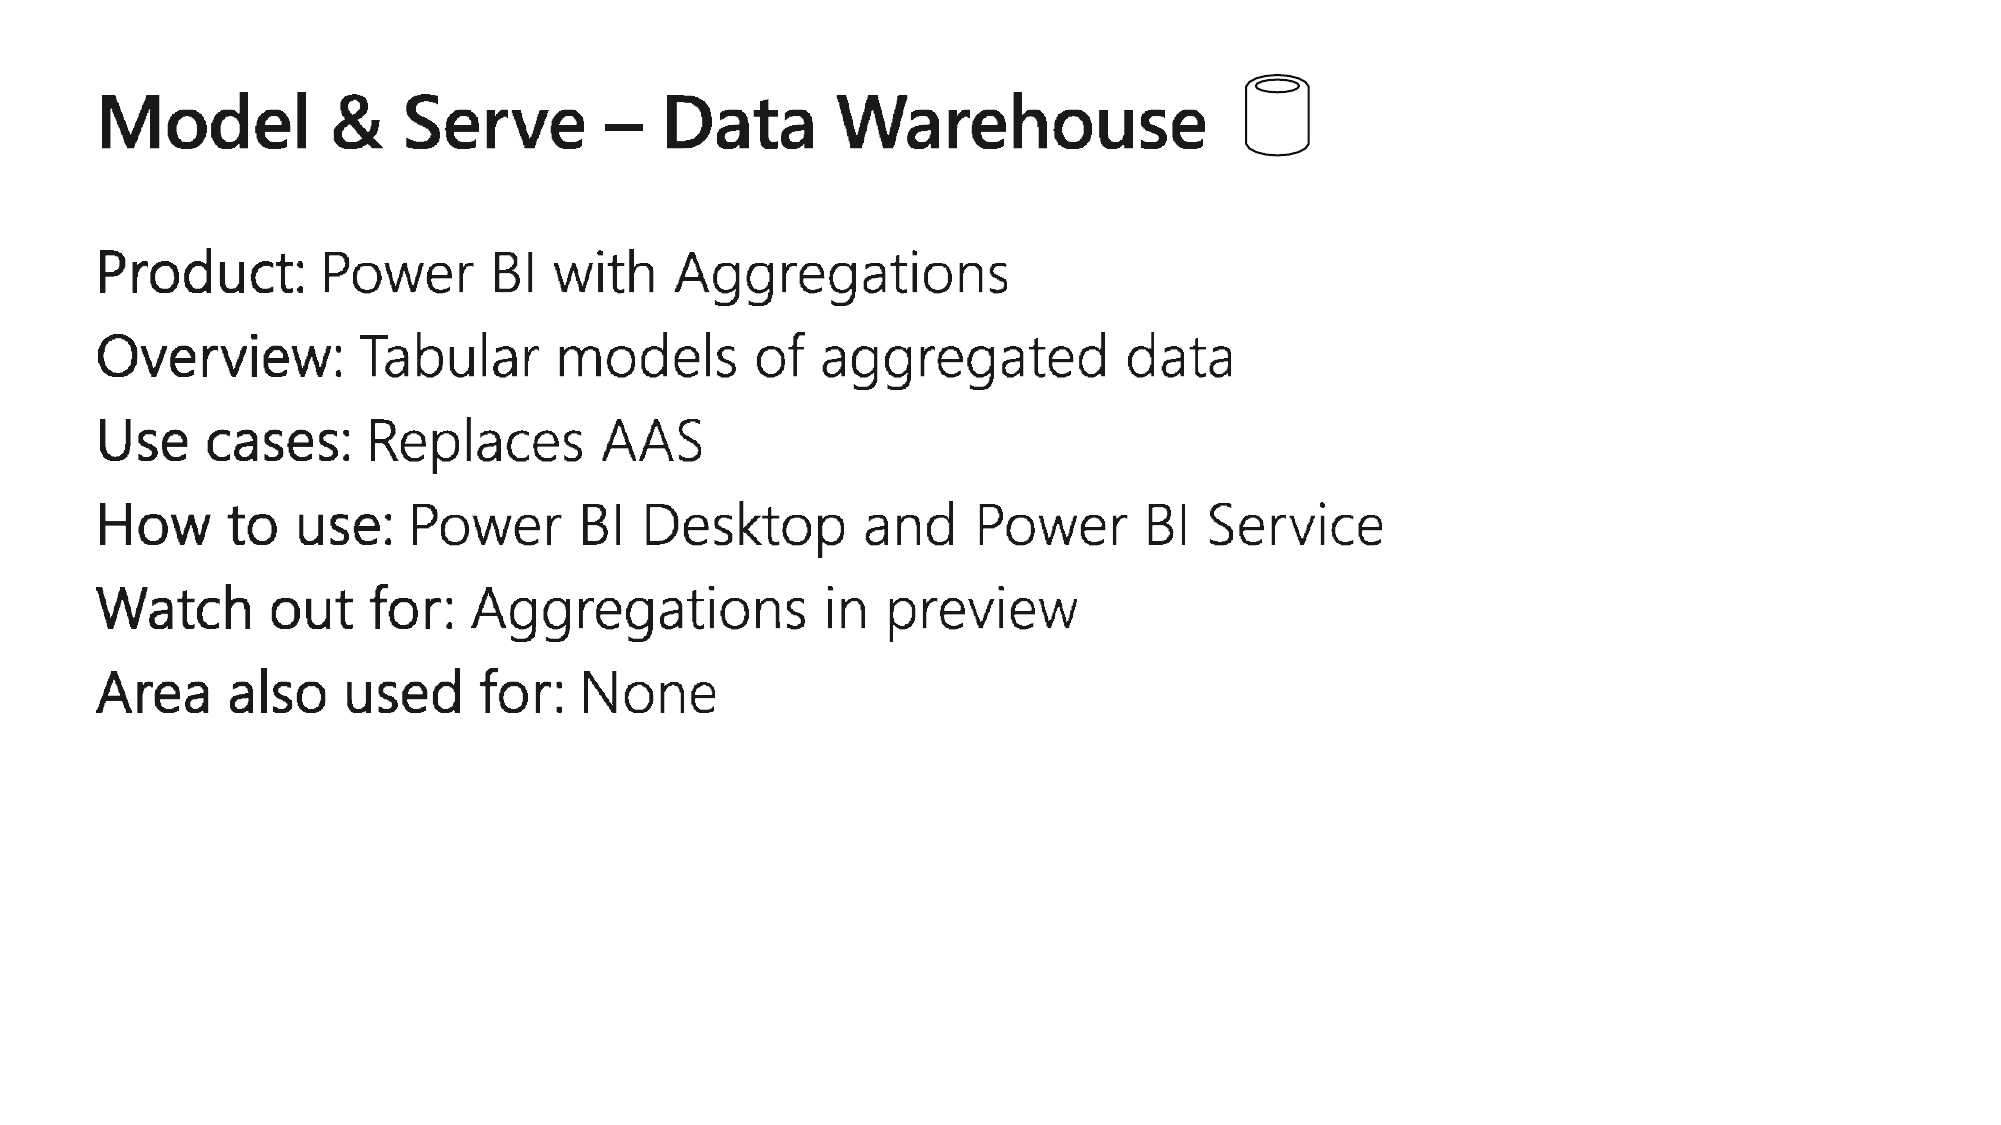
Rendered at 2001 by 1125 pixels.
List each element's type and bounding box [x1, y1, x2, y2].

picture [470, 586, 1077, 643]
picture [100, 502, 391, 546]
picture [413, 500, 1382, 558]
picture [359, 332, 1232, 391]
picture [100, 418, 349, 462]
picture [667, 92, 1205, 150]
picture [96, 667, 562, 714]
picture [98, 333, 341, 378]
picture [371, 416, 701, 474]
picture [604, 124, 643, 131]
text_box [1246, 75, 1309, 156]
picture [325, 248, 1007, 307]
picture [96, 583, 453, 630]
picture [102, 92, 584, 150]
picture [100, 248, 303, 294]
picture [584, 671, 715, 714]
